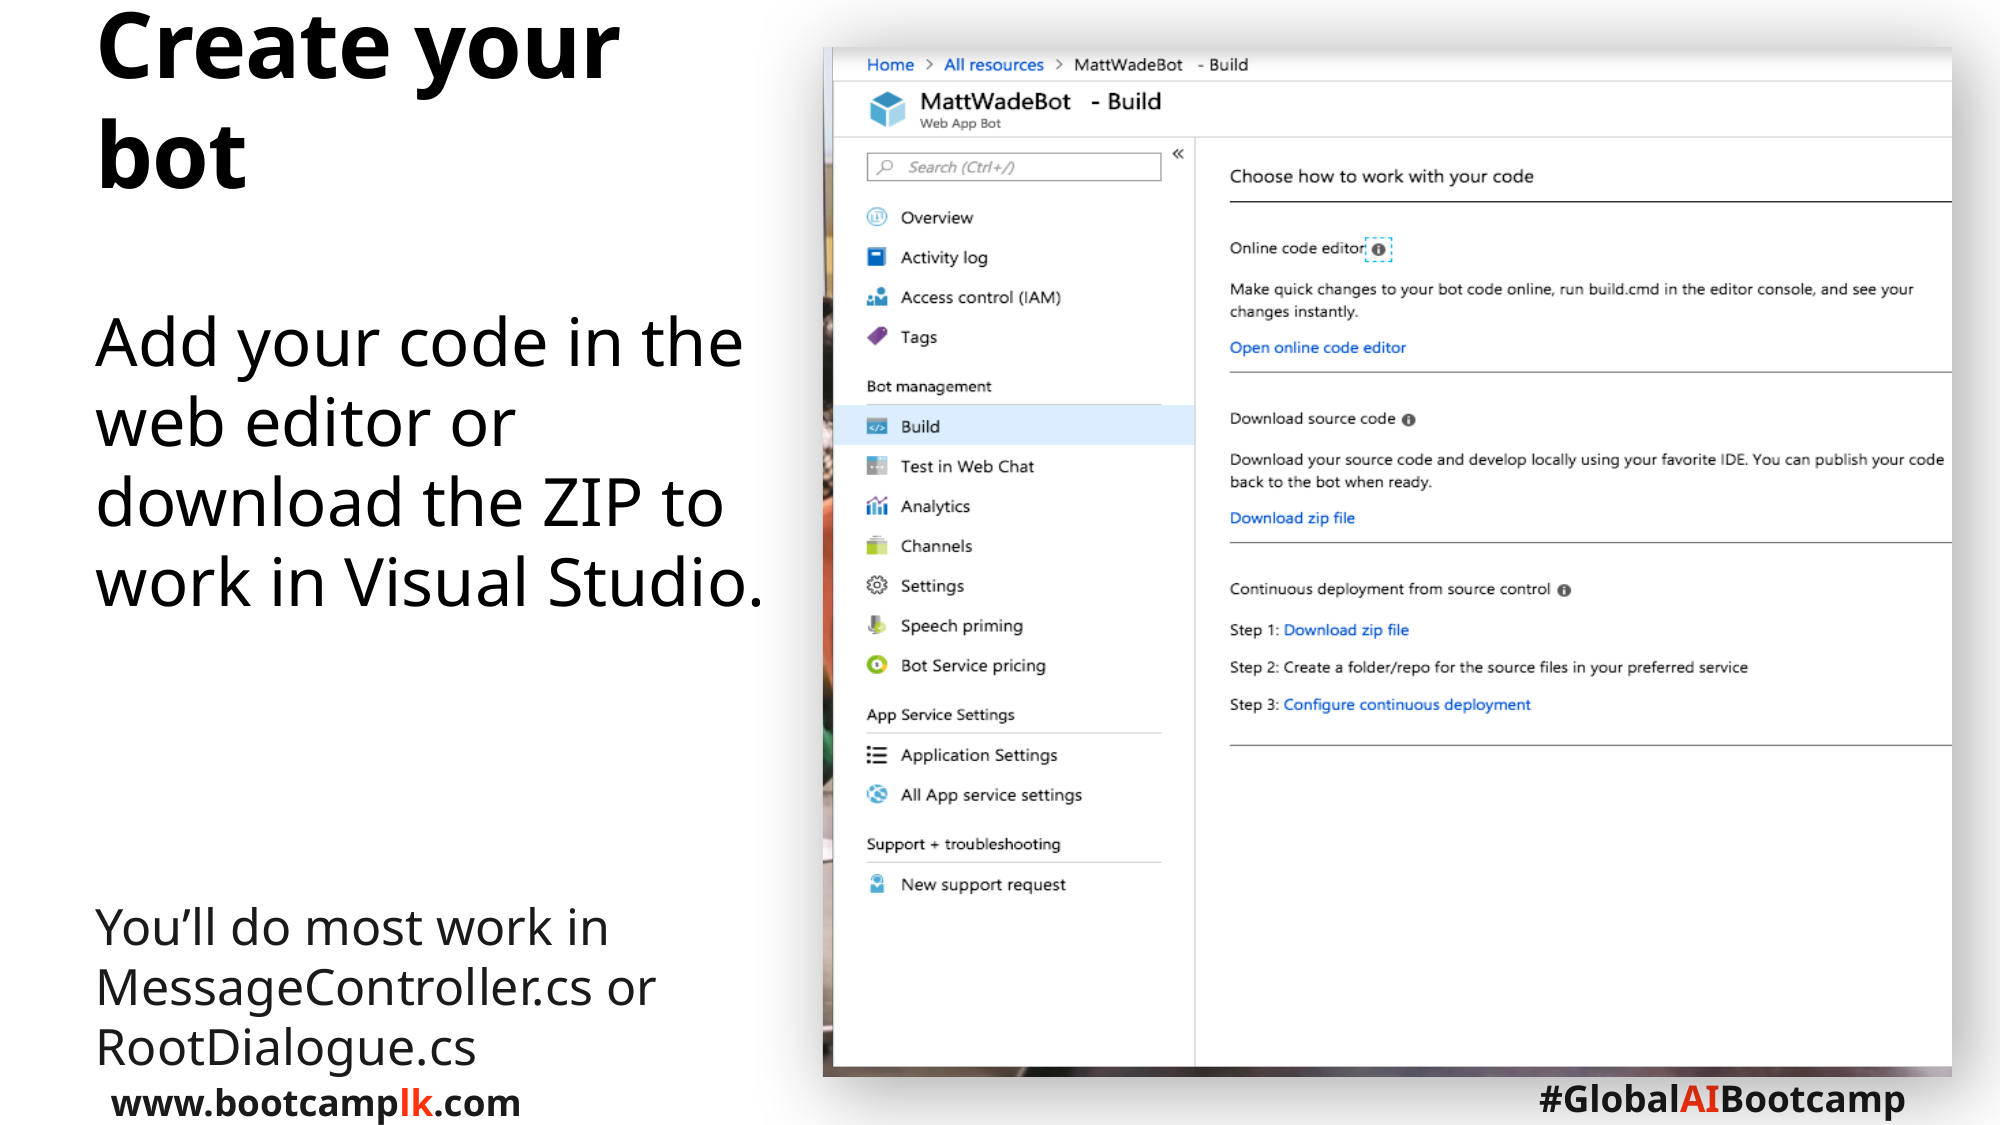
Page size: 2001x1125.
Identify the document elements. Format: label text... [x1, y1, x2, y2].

list Add your code in the web editor or download the ZIP to work in Visual Studio. [95, 300, 779, 624]
title Create your bot [95, 96, 715, 208]
text_box You’ll do most work in MessageController.cs or RootDialogue.cs [95, 894, 715, 1076]
picture [822, 47, 1952, 1078]
